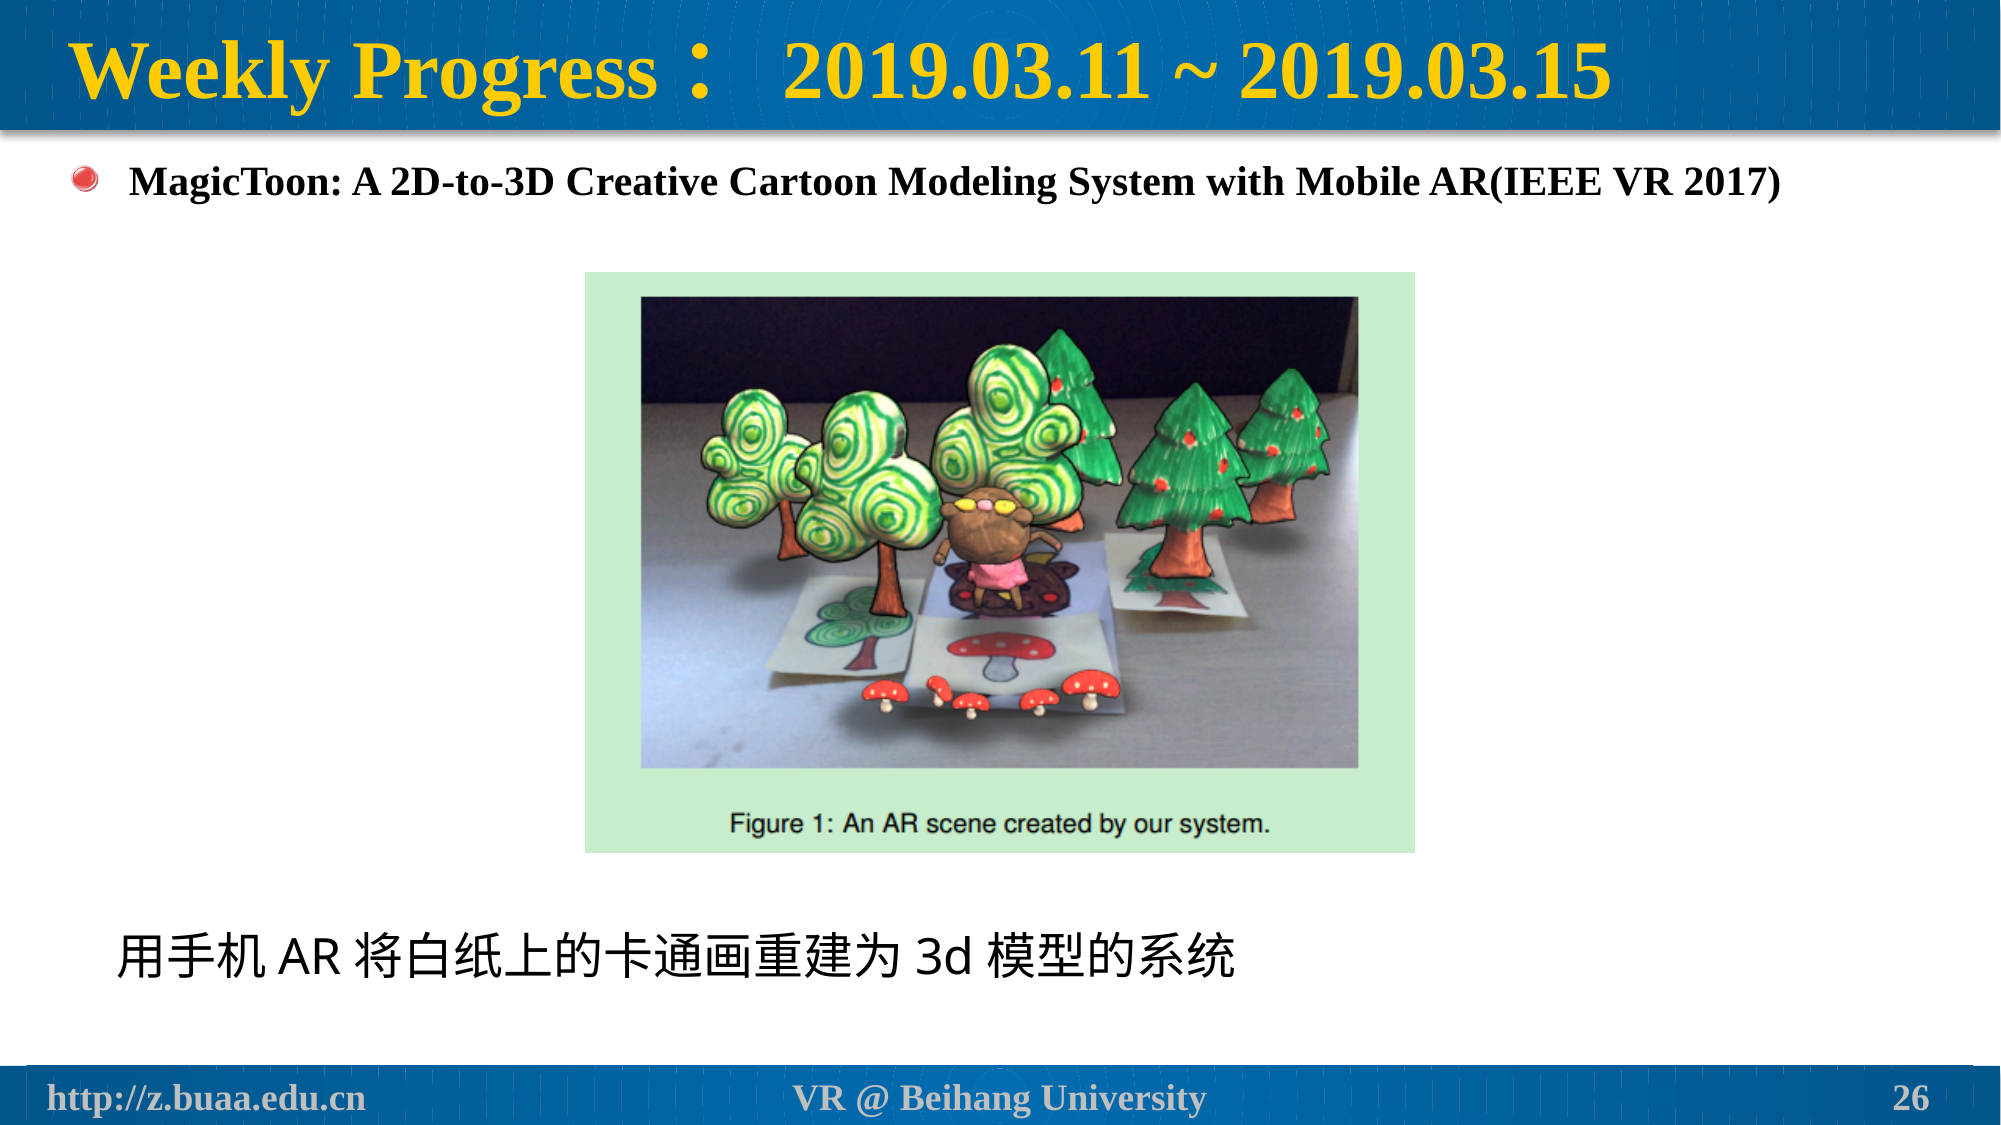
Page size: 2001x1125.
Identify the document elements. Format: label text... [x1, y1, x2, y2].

picture [69, 163, 100, 193]
text_box 用手机AR将白纸上的卡通画重建为3d模型的系统 [101, 916, 1779, 992]
list MagicToon: A 2D-to-3D Creative Cartoon Modeling System with Mobile AR(IEEE VR 2017) [55, 145, 1945, 238]
title Weekly Progress：2019.03.11 ~ 2019.03.15 [52, 11, 1940, 118]
picture [585, 272, 1415, 853]
